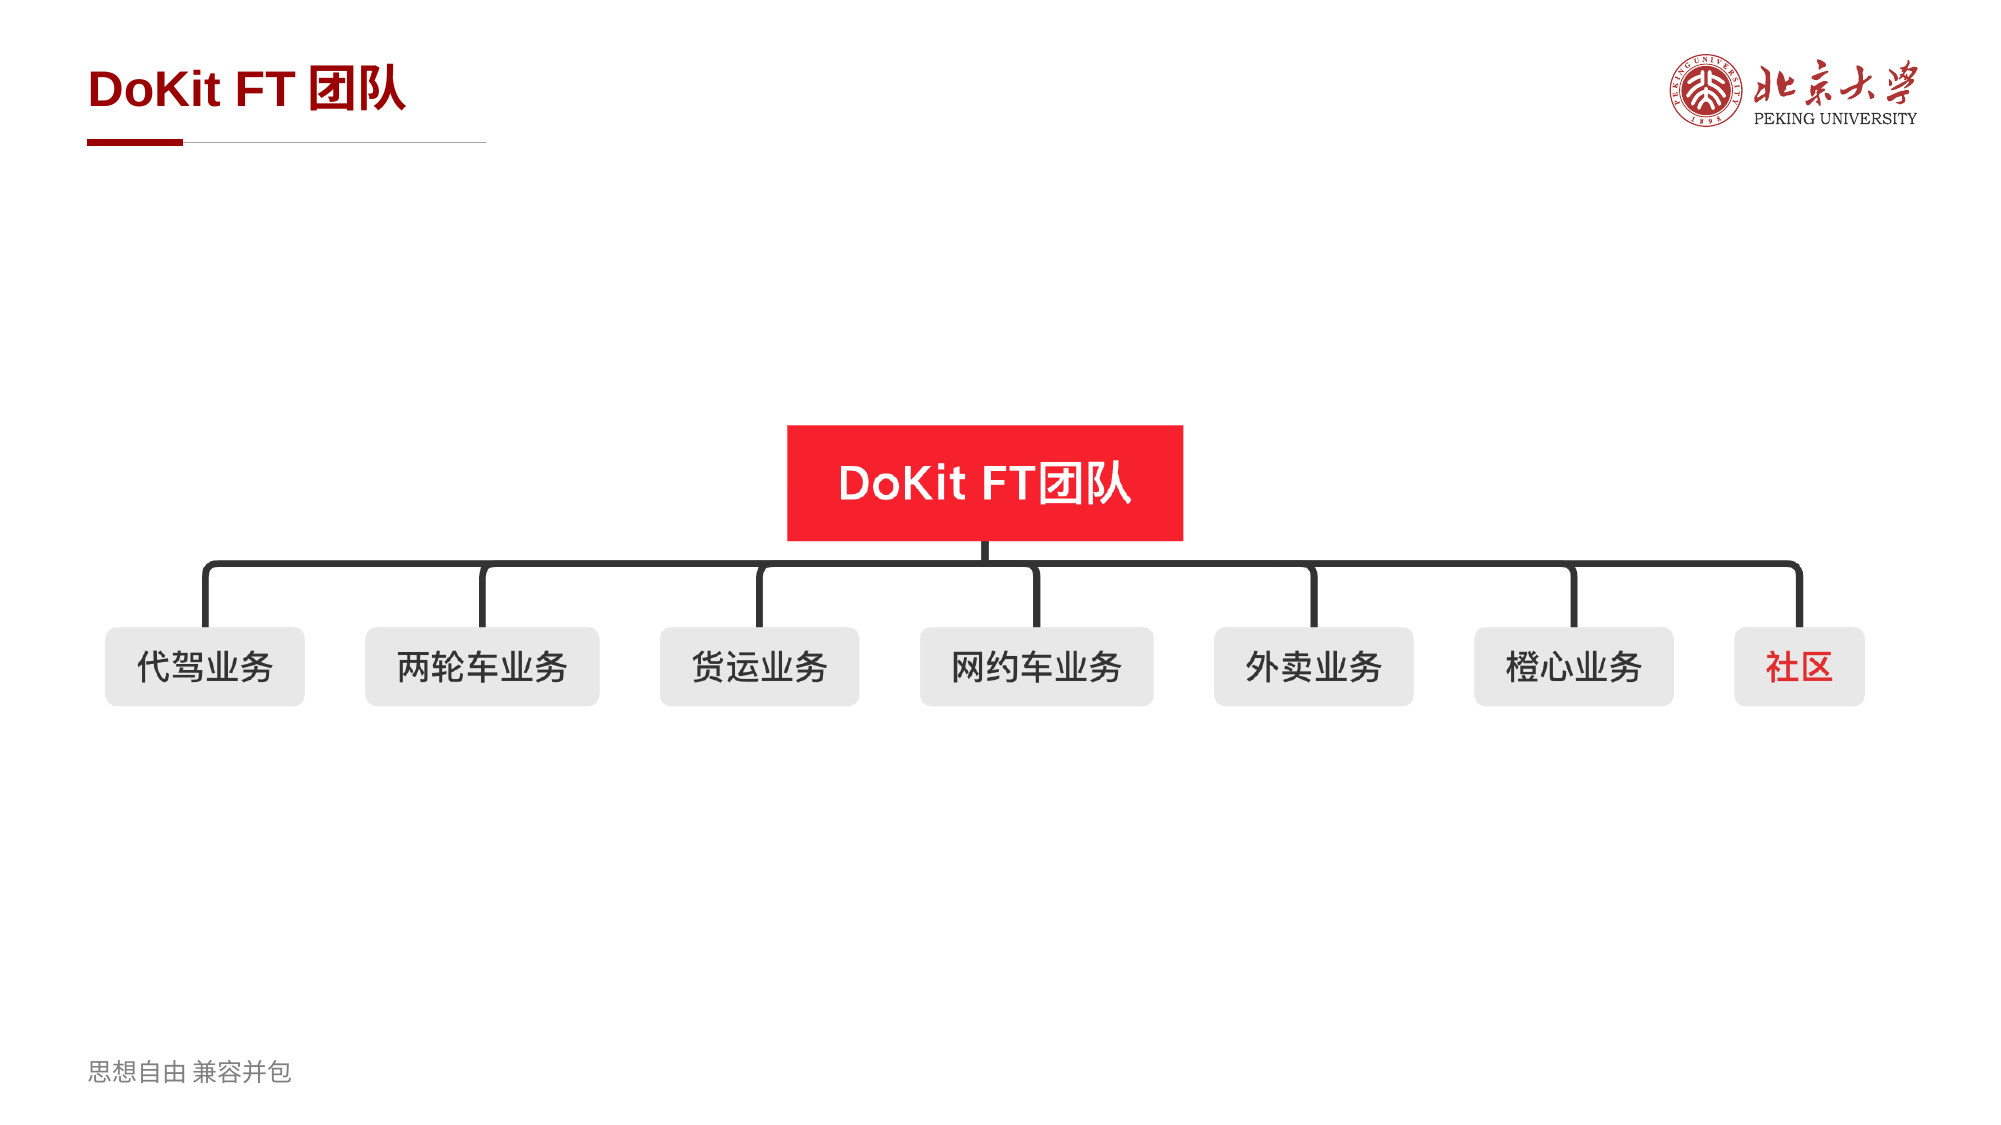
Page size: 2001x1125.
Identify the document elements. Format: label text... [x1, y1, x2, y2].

title DoKit FT团队 [72, 39, 1559, 142]
picture [37, 278, 1991, 861]
